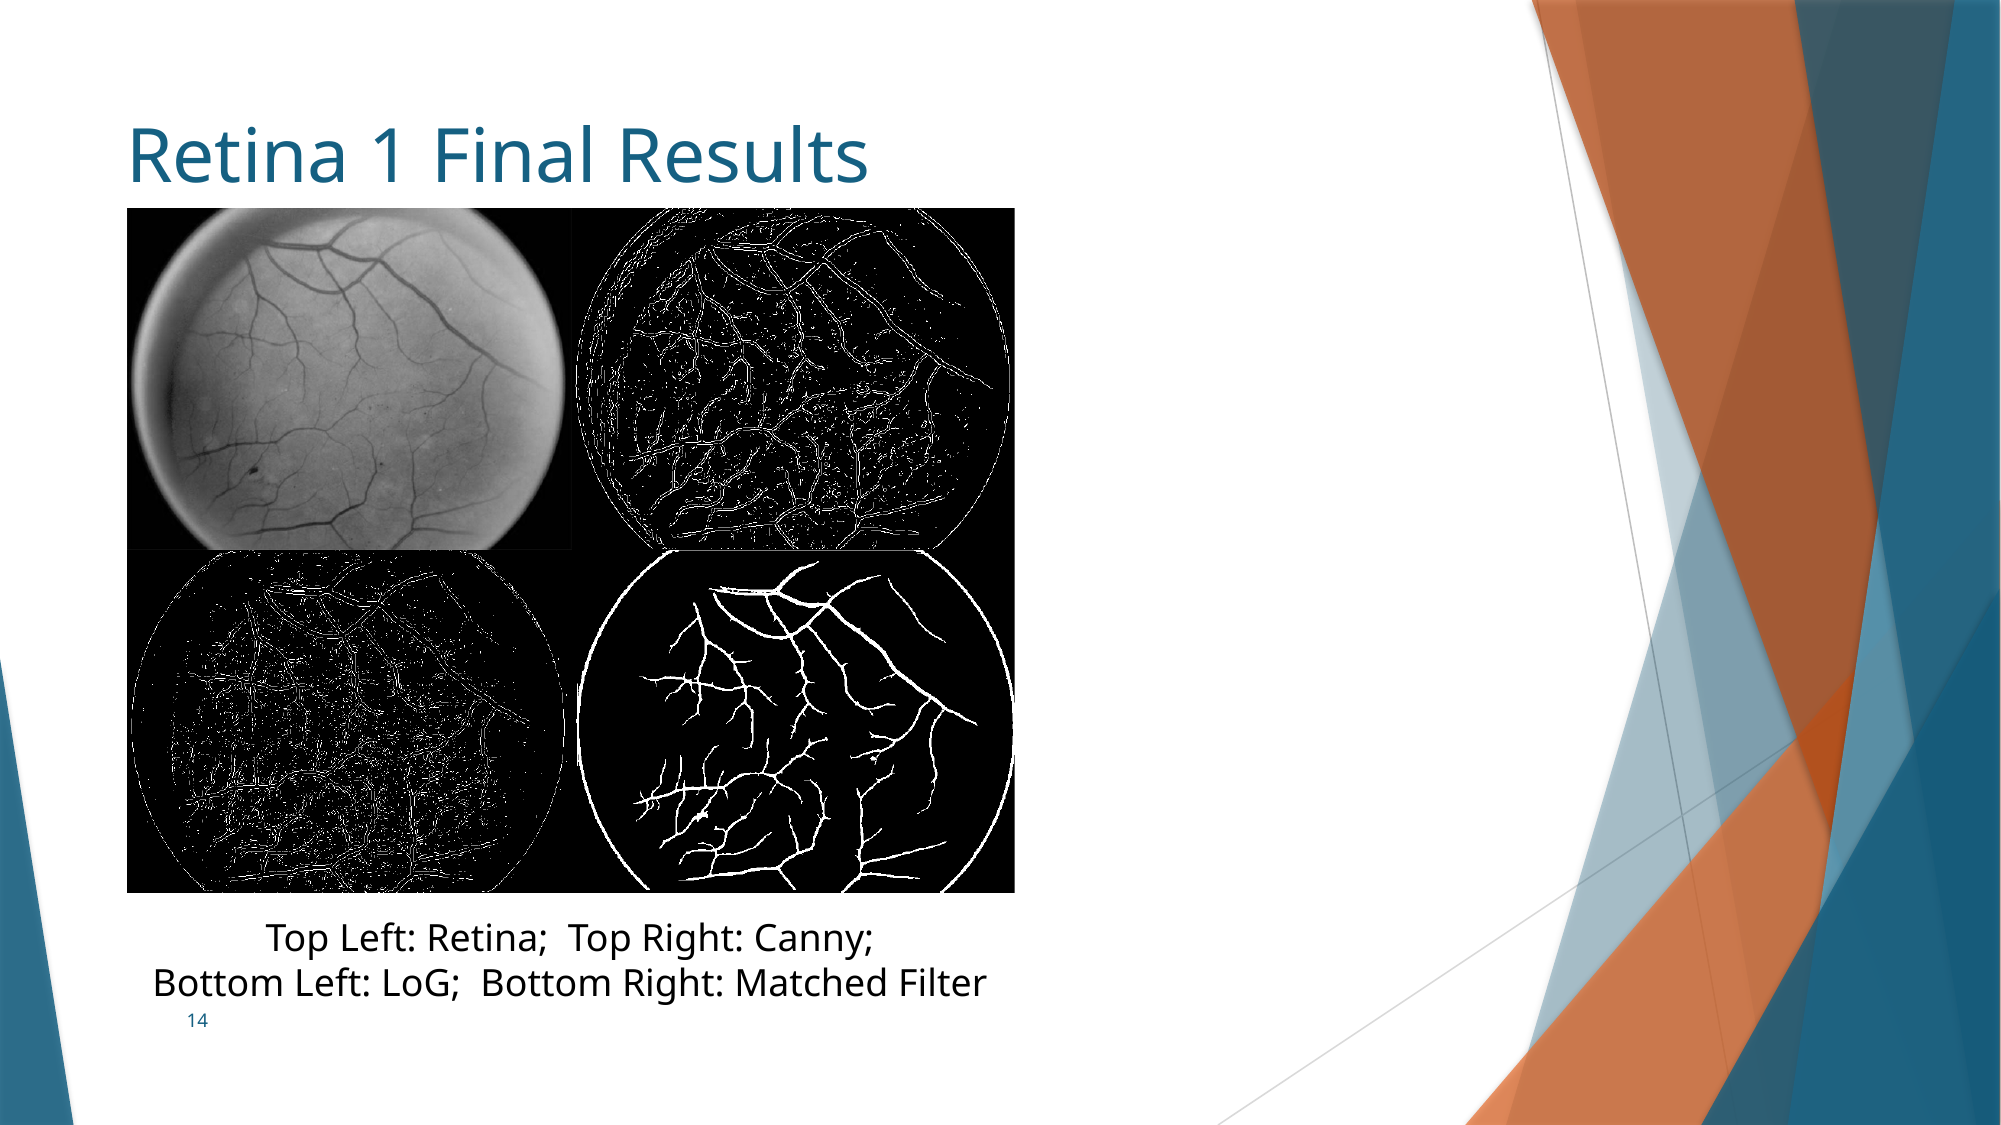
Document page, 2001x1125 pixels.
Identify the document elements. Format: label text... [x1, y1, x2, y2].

text_box Top Left: Retina; Top Right: Canny; Bottom Left: LoG; Bottom Right: Matched Filter [125, 906, 1015, 1012]
title Retina 1 Final Results [111, 99, 1522, 317]
picture [125, 207, 1016, 894]
slide_number 14 [111, 991, 224, 1051]
